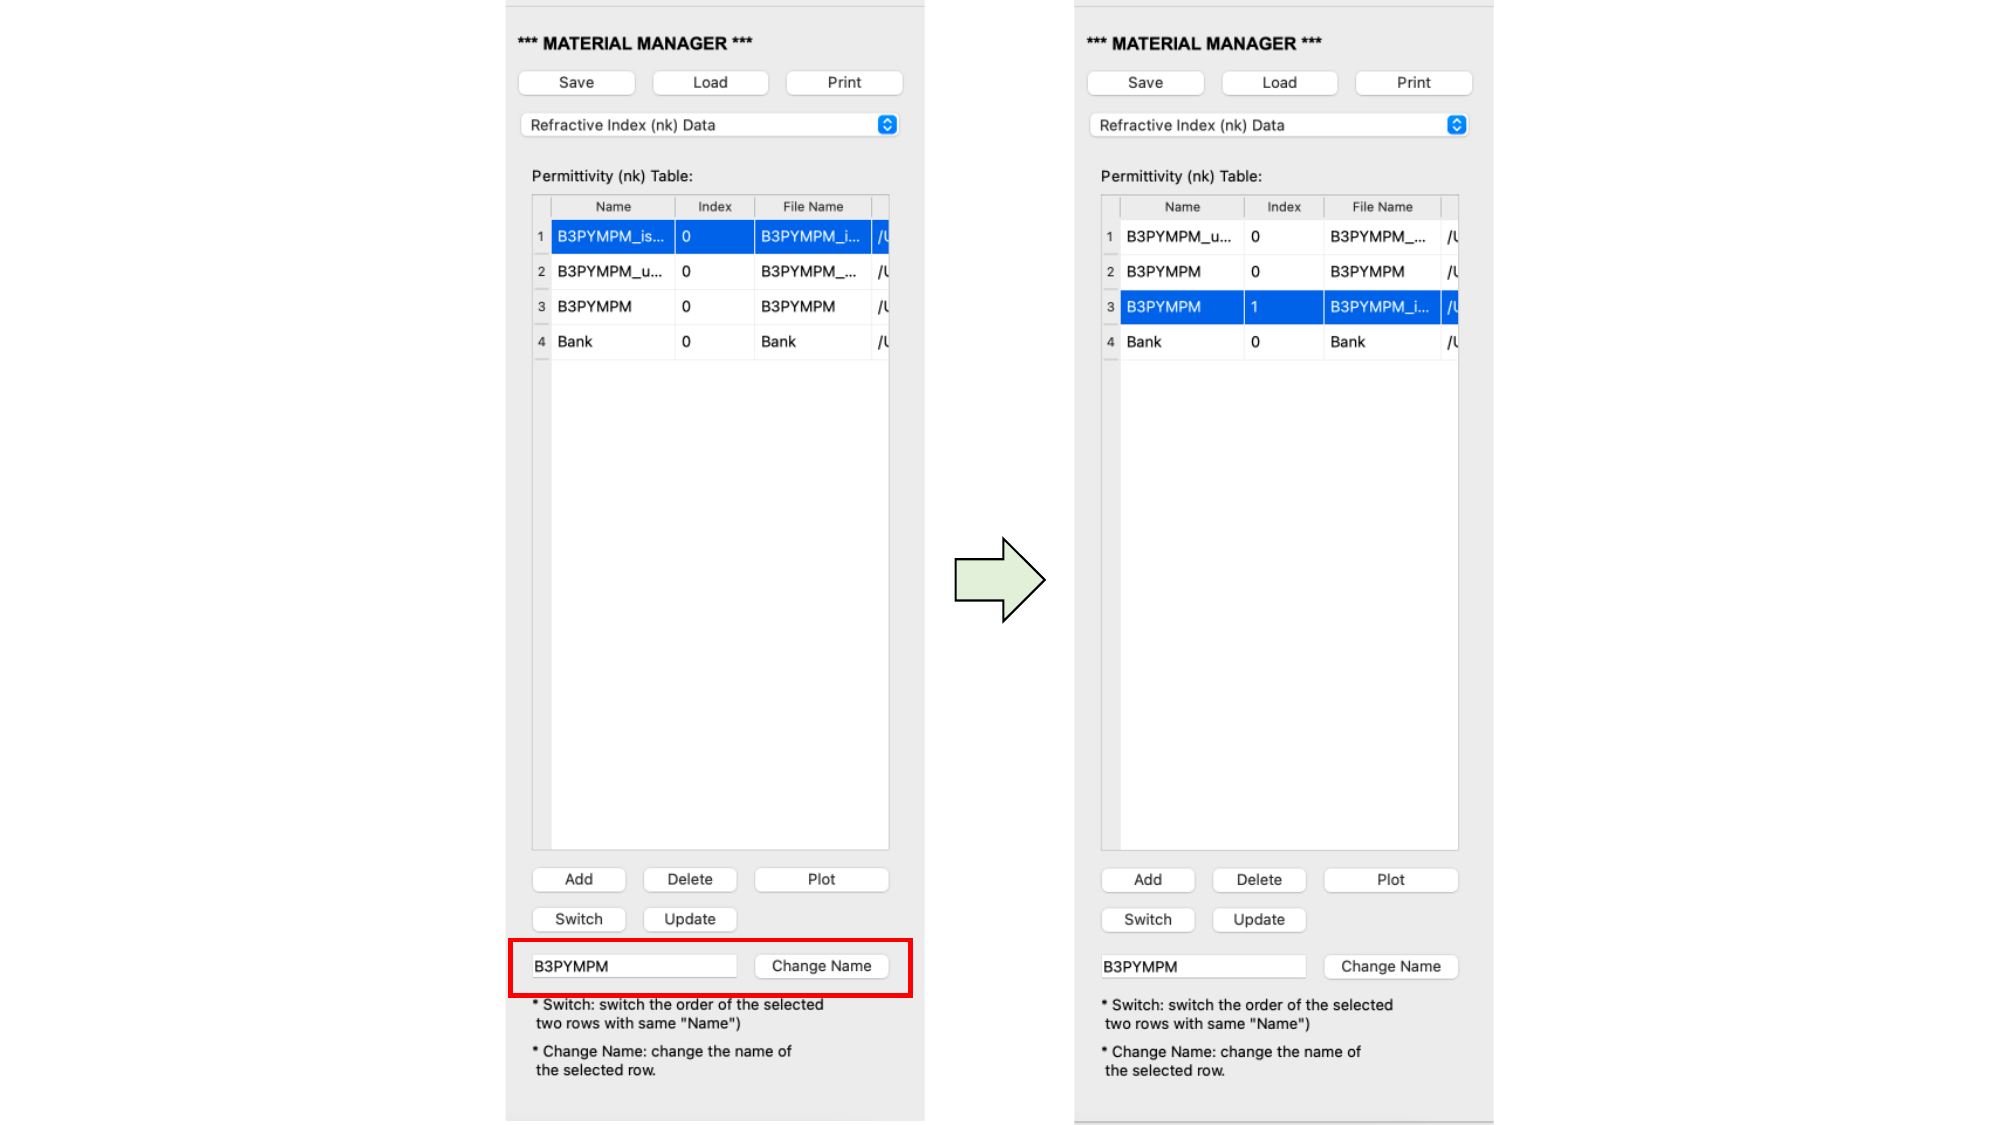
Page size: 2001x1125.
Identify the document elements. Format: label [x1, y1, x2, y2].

text_box [474, 0, 1579, 1125]
